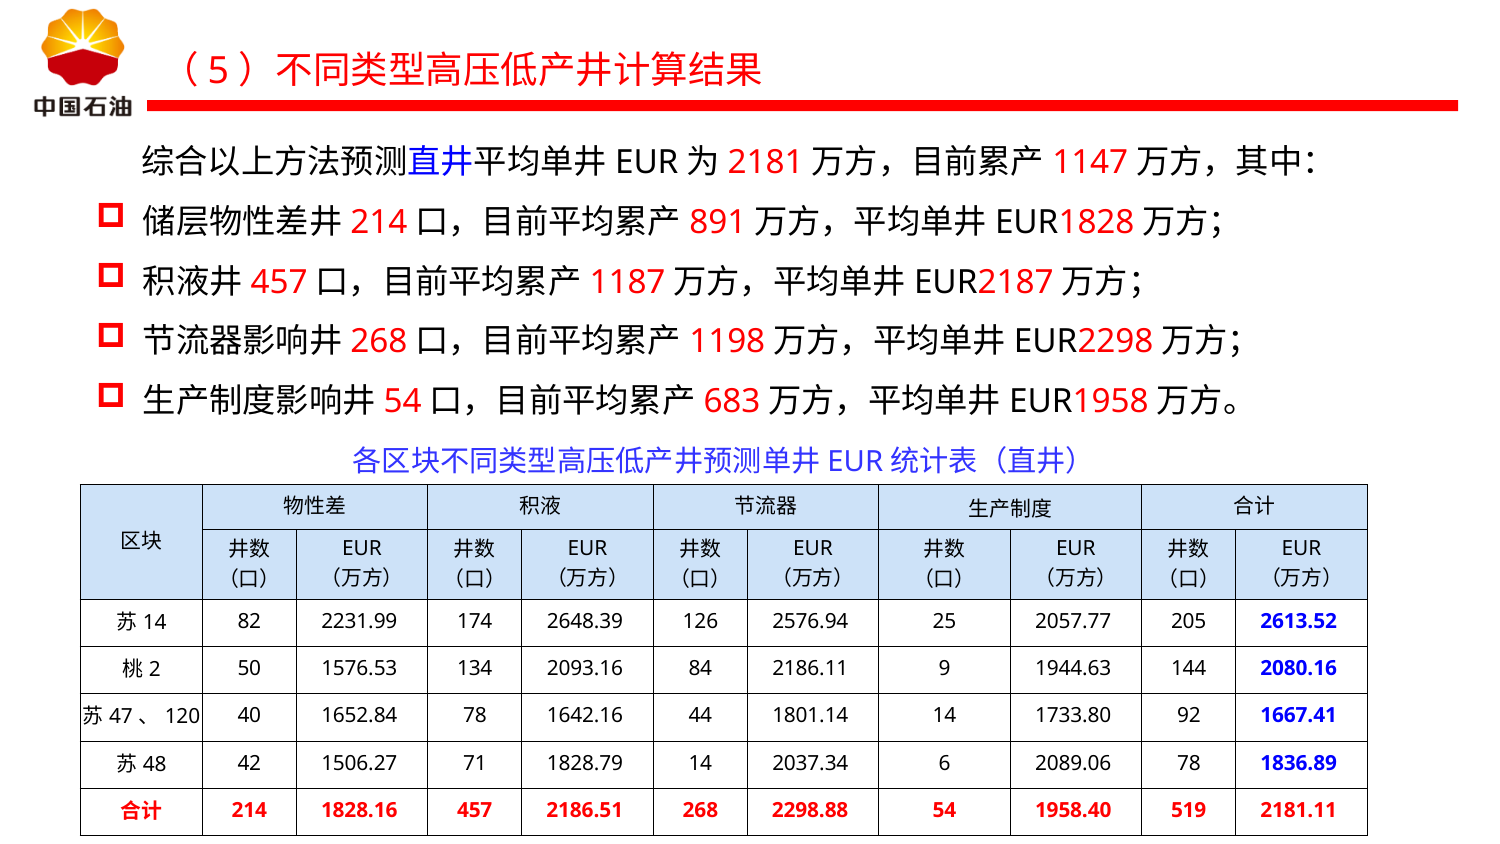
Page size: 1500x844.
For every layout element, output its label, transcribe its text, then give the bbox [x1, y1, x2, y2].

table_cell 519 [1142, 789, 1235, 835]
table_cell 2648.39 [522, 600, 653, 646]
table_cell 44 [654, 694, 747, 741]
table_cell EUR （万方） [1236, 530, 1367, 599]
table_cell 9 [879, 647, 1010, 693]
table_cell 苏47、120 [81, 694, 202, 741]
table_cell 2231.99 [297, 600, 427, 646]
table_cell 144 [1142, 647, 1235, 693]
table_cell 1667.41 [1236, 694, 1367, 741]
table_cell 2093.16 [522, 647, 653, 693]
table_cell 2186.51 [522, 789, 653, 835]
table_cell 井数 （口） [428, 530, 521, 599]
table_cell EUR （万方） [1011, 530, 1141, 599]
table_cell 126 [654, 600, 747, 646]
table_cell 井数 （口） [1142, 530, 1235, 599]
table_header 区块 [81, 485, 202, 599]
table_cell 25 [879, 600, 1010, 646]
table_cell 苏48 [81, 742, 202, 788]
table_cell 50 [203, 647, 296, 693]
table_cell 2576.94 [748, 600, 878, 646]
table_cell 1652.84 [297, 694, 427, 741]
table_cell 2037.34 [748, 742, 878, 788]
table_cell 1733.80 [1011, 694, 1141, 741]
table_cell 40 [203, 694, 296, 741]
table_cell 6 [879, 742, 1010, 788]
table_header 生产制度 [879, 485, 1141, 529]
table_cell 苏14 [81, 600, 202, 646]
table_cell 2186.11 [748, 647, 878, 693]
text_box 各区块不同类型高压低产井预测单井EUR统计表（直井） [80, 434, 1368, 485]
table_cell 54 [879, 789, 1010, 835]
picture [32, 8, 133, 118]
table_cell EUR （万方） [522, 530, 653, 599]
text_box 综合以上方法预测直井平均单井EUR为2181万方，目前累产1147万方，其中： 储层物性差井214口，目前平均累产891万方，平均单井EUR1828万方； 积液井457口，目前平均累产1187万方，平均单井EUR2187万方； 节流器影响井268口，目前平均累产1198万方，平均单井EUR2298万方； 生产制度影响井54口，目前平均累产683万方，平均单井EUR1958万方。 [81, 112, 1446, 427]
table_cell 134 [428, 647, 521, 693]
table_cell 2298.88 [748, 789, 878, 835]
table_cell 1828.16 [297, 789, 427, 835]
table_cell 井数 （口） [654, 530, 747, 599]
table_header 物性差 [203, 485, 427, 529]
table_cell 2089.06 [1011, 742, 1141, 788]
table_cell 78 [1142, 742, 1235, 788]
table_cell 92 [1142, 694, 1235, 741]
table_cell 205 [1142, 600, 1235, 646]
table_cell 合计 [81, 789, 202, 835]
table_cell 井数 （口） [879, 530, 1010, 599]
table_cell 268 [654, 789, 747, 835]
table_cell 1944.63 [1011, 647, 1141, 693]
table_cell 1642.16 [522, 694, 653, 741]
table_cell 2057.77 [1011, 600, 1141, 646]
table_cell 桃2 [81, 647, 202, 693]
table_cell 71 [428, 742, 521, 788]
table_cell 1506.27 [297, 742, 427, 788]
table_header 合计 [1142, 485, 1367, 529]
table_cell 2080.16 [1236, 647, 1367, 693]
table_cell 214 [203, 789, 296, 835]
table_cell EUR （万方） [297, 530, 427, 599]
table_cell 1576.53 [297, 647, 427, 693]
table_header 节流器 [654, 485, 878, 529]
table_cell 82 [203, 600, 296, 646]
table_header 积液 [428, 485, 653, 529]
table_cell 457 [428, 789, 521, 835]
table_cell 42 [203, 742, 296, 788]
table_cell 1801.14 [748, 694, 878, 741]
table_cell 84 [654, 647, 747, 693]
table_cell 14 [654, 742, 747, 788]
table_cell 78 [428, 694, 521, 741]
table_cell 2613.52 [1236, 600, 1367, 646]
text_box （5）不同类型高压低产井计算结果 [146, 39, 867, 99]
table_cell 井数 （口） [203, 530, 296, 599]
table_cell 1828.79 [522, 742, 653, 788]
table_cell EUR （万方） [748, 530, 878, 599]
table_cell 1958.40 [1011, 789, 1141, 835]
table_cell 14 [879, 694, 1010, 741]
table_cell 174 [428, 600, 521, 646]
table_cell 1836.89 [1236, 742, 1367, 788]
table_cell 2181.11 [1236, 789, 1367, 835]
